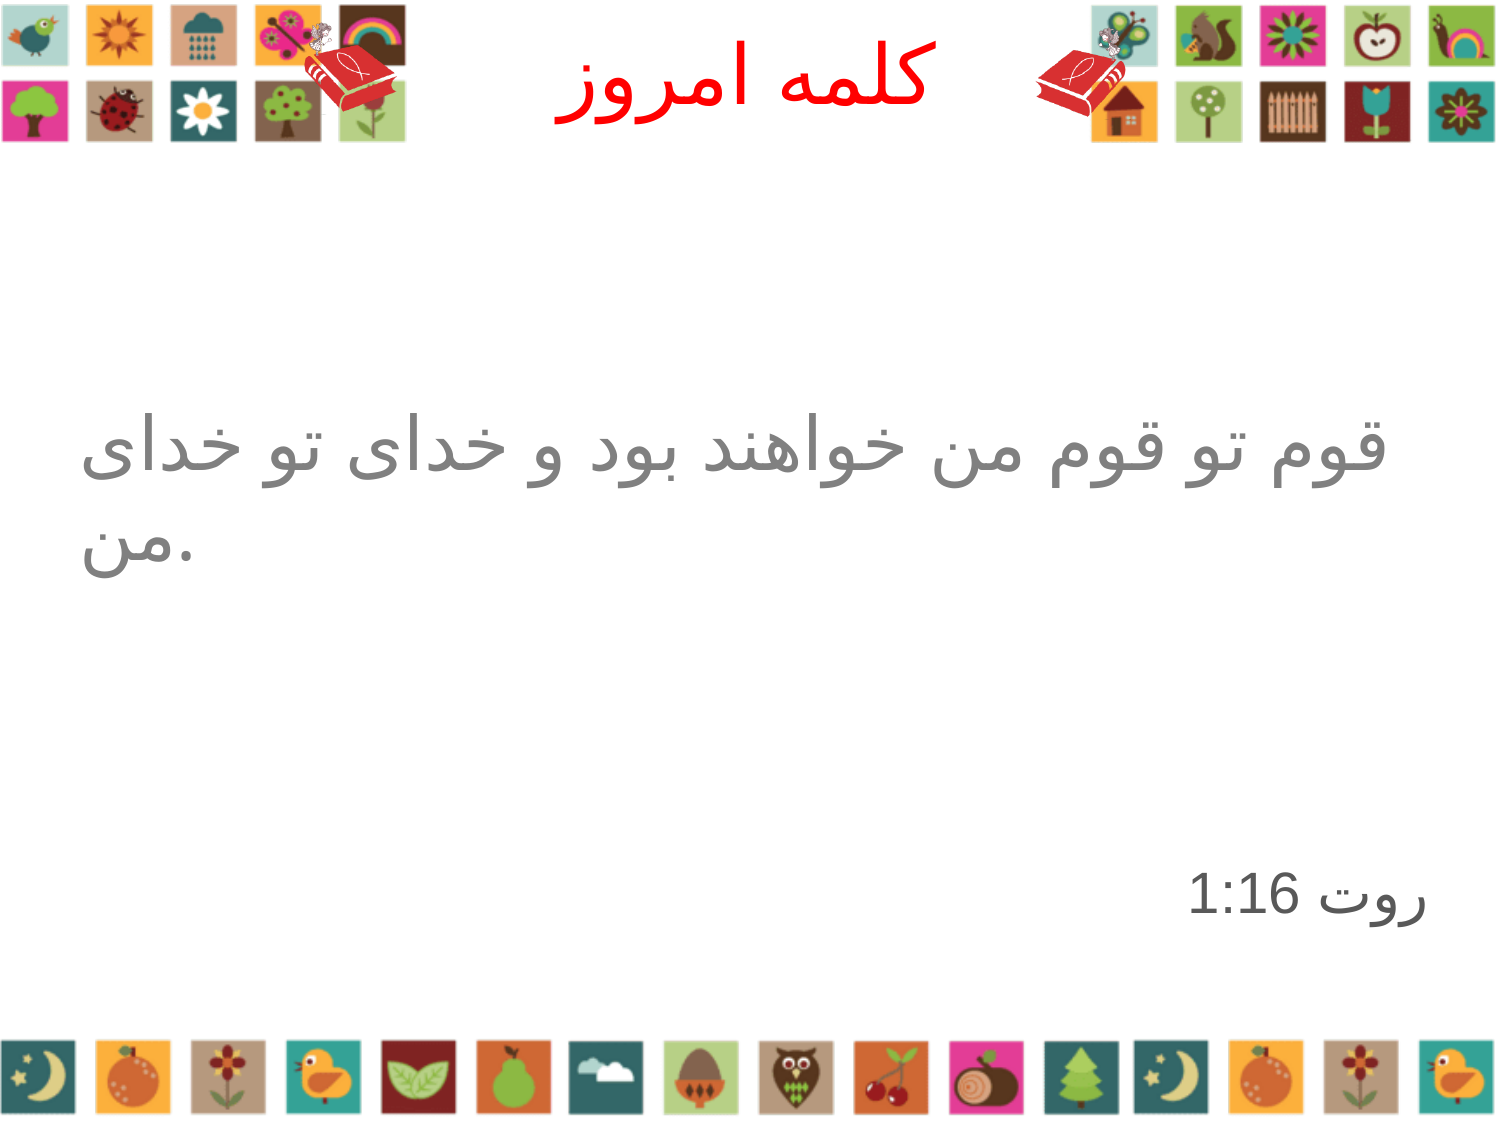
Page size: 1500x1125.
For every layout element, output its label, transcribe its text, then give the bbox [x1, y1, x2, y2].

text_box کلمه امروز [425, 13, 1077, 129]
picture [1003, 3, 1500, 150]
picture [0, 3, 430, 150]
text_box روت 1:16 [812, 848, 1444, 933]
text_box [0, 1028, 1500, 1118]
text_box قوم تو قوم من خواهند بود و خدای تو خدای من. [64, 387, 1412, 583]
